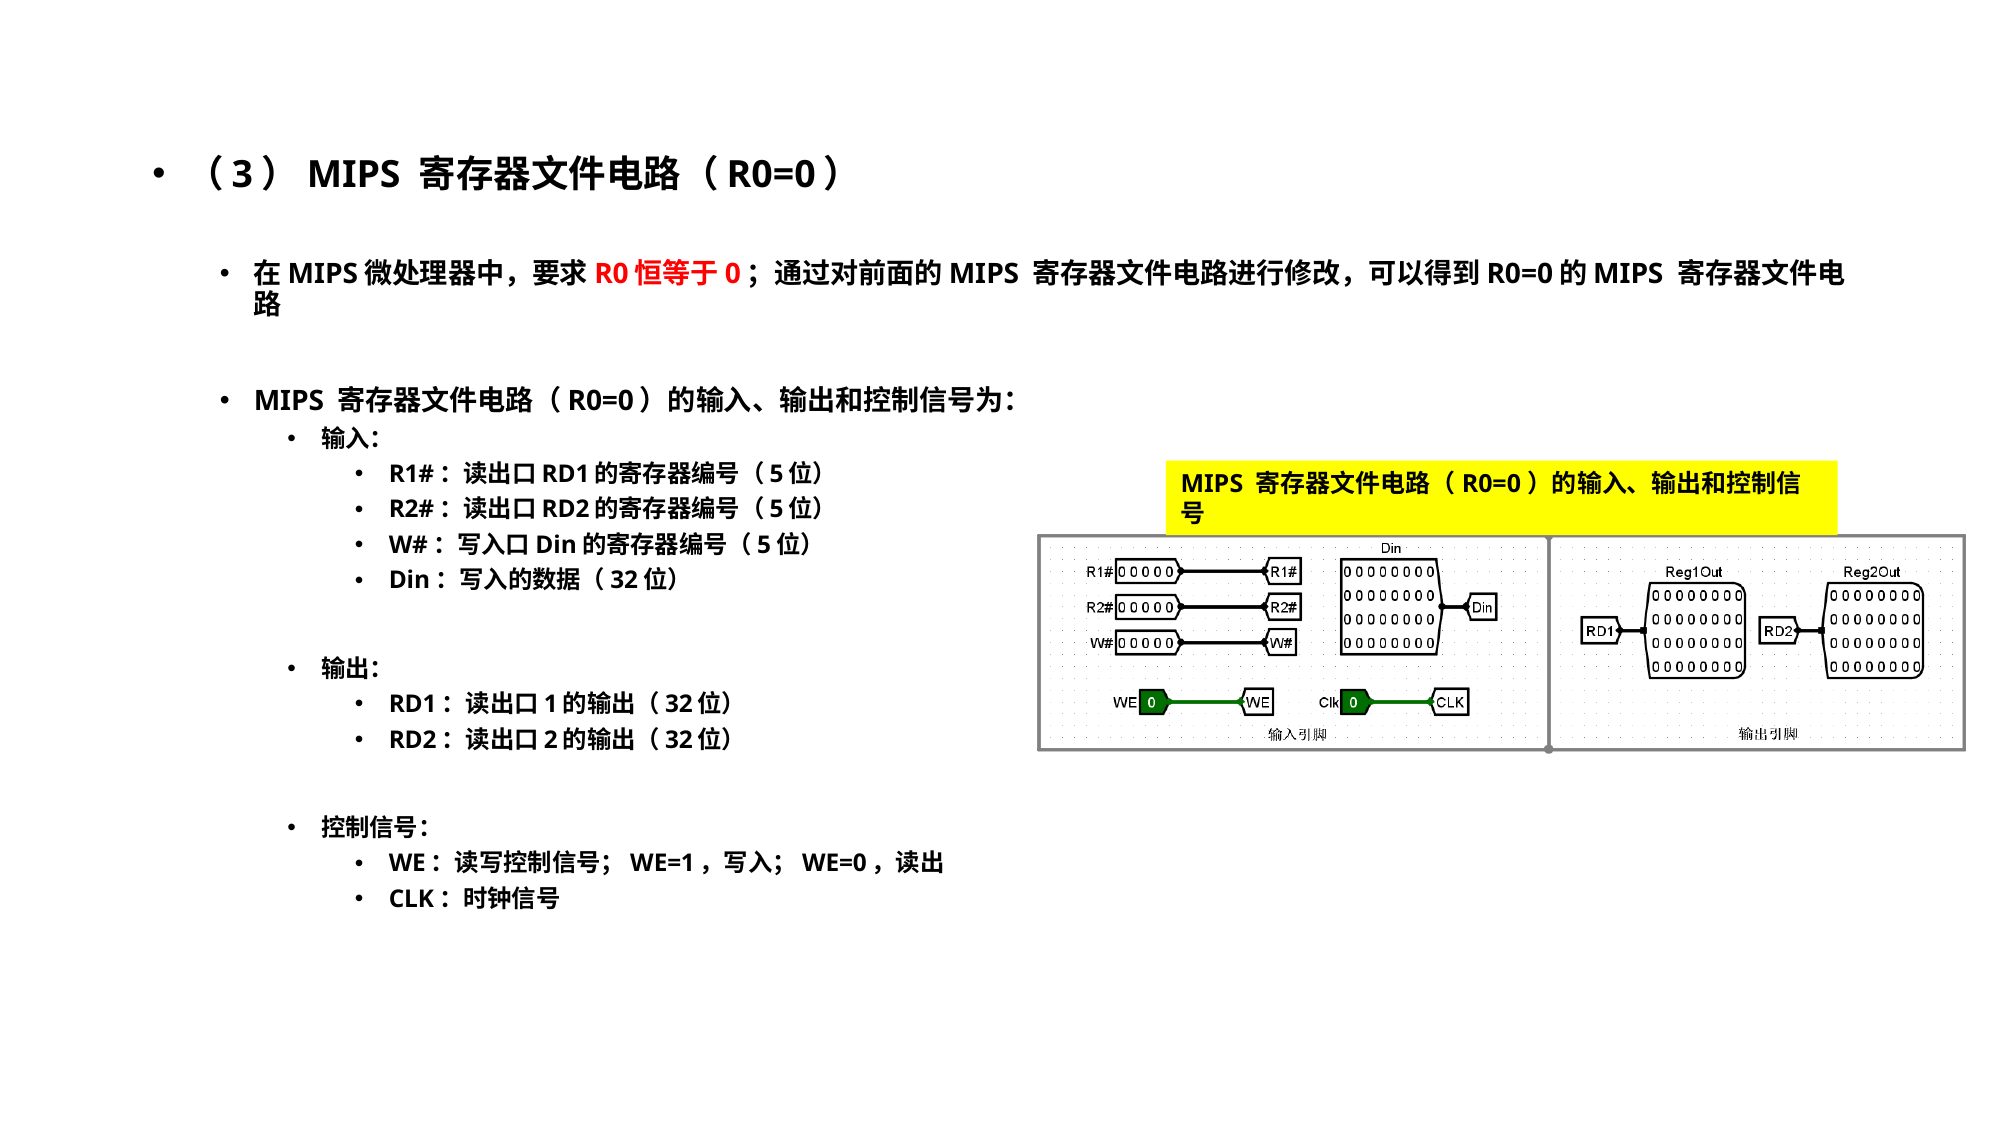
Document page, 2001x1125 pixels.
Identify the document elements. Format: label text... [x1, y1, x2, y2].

list （3）MIPS 寄存器文件电路（R0=0） 在MIPS微处理器中，要求R0恒等于0；通过对前面的MIPS 寄存器文件电路进行修改，可以得到R0=0的MIPS 寄存器文件电路 MIPS 寄存器文件电路（R0=0）的输入、输出和控制信号为： 输入： R1#：读出口RD1的寄存器编号（5位） R2#：读出口RD2的寄存器编号（5位） W#：写入口Din的寄存器编号（5位） Din：写入的数据（32位） 输出： RD1：读出口1的输出（32位） RD2：读出口2的输出（32位） 控制信号： WE：读写控制信号；WE=1，写入；WE=0，读出 CLK：时钟信号 [137, 147, 1863, 921]
picture [1030, 526, 1974, 754]
text_box MIPS 寄存器文件电路（R0=0）的输入、输出和控制信号 [1165, 460, 1838, 526]
